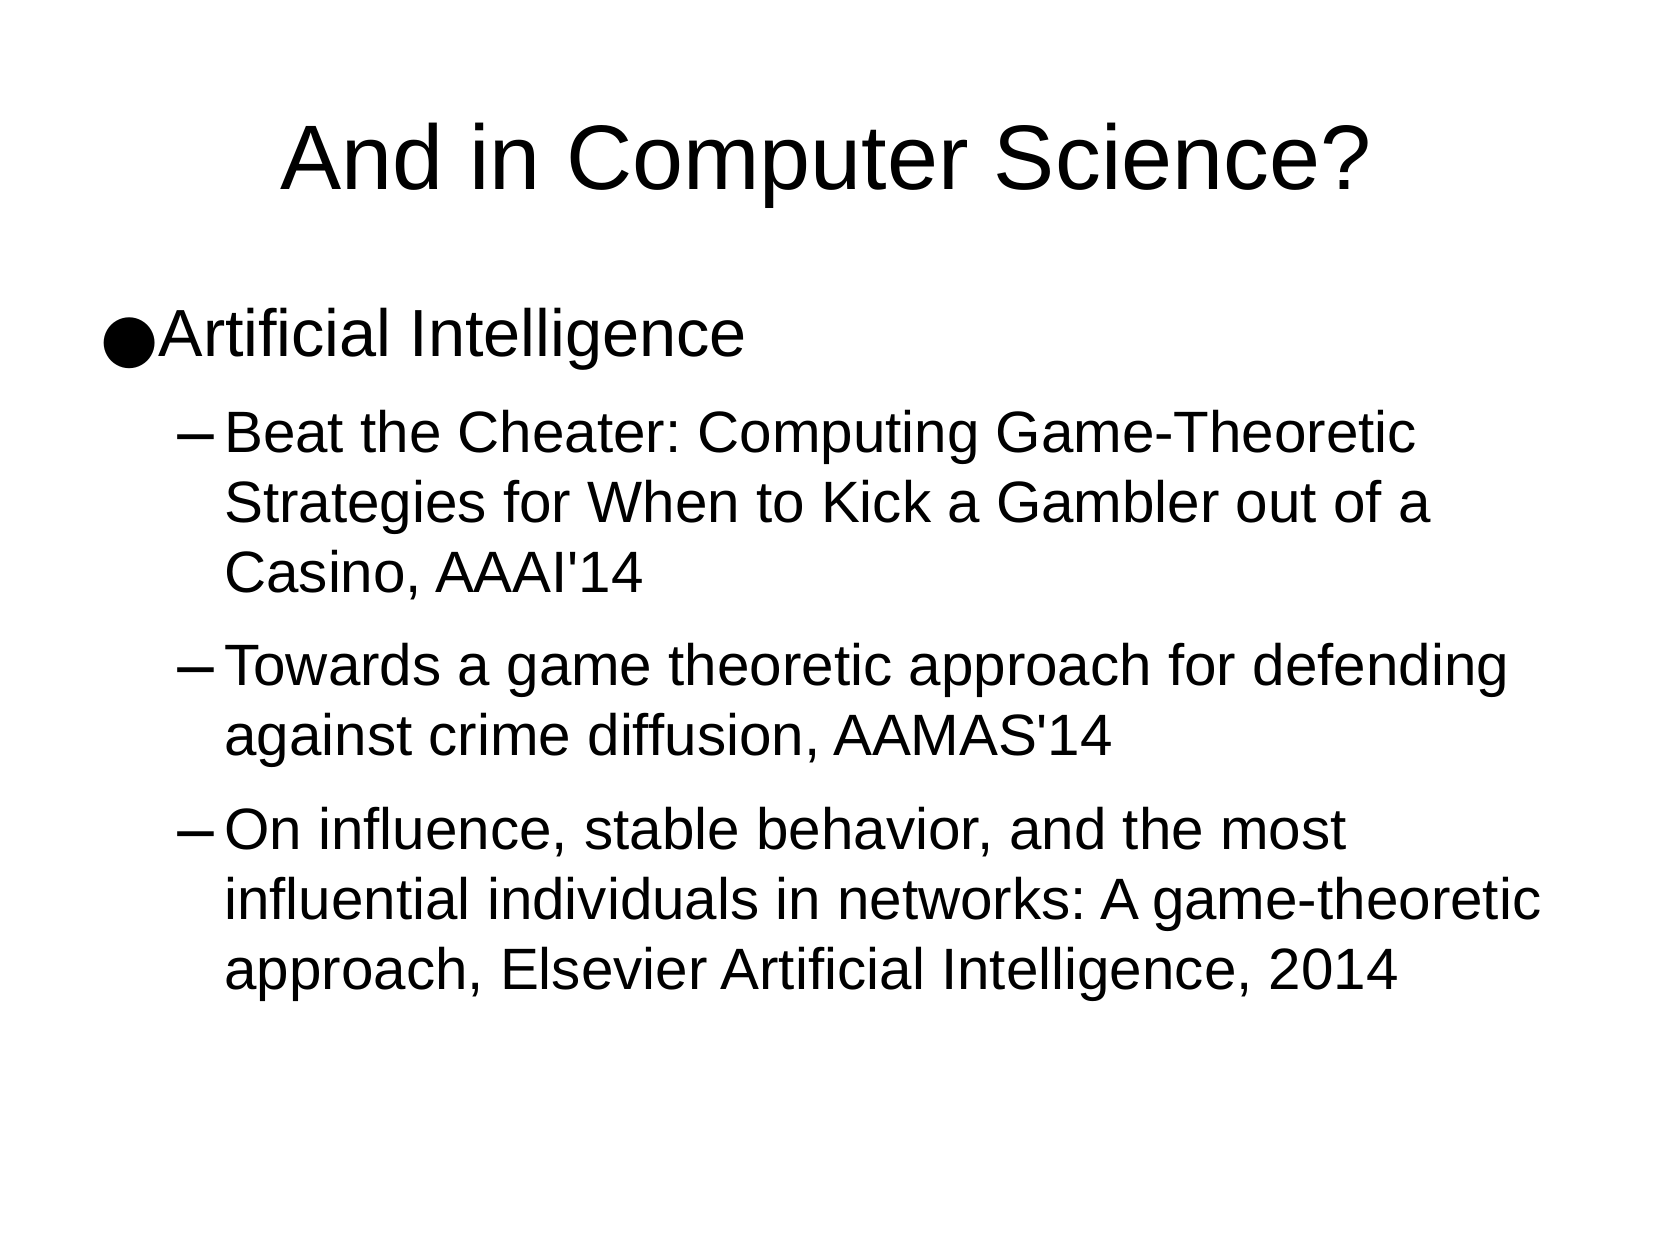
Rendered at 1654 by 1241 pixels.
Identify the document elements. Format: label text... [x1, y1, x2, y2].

text_box And in Computer Science? [82, 49, 1571, 257]
text_box Artificial Intelligence Beat the Cheater: Computing Game-Theoretic Strategies for When to Kick a Gambler out of a Casino, AAAI'14 Towards a game theoretic approach for defending against crime diffusion, AAMAS'14 On influence, stable behavior, and the most influential individuals in networks: A game-theoretic approach, Elsevier Artificial Intelligence, 2014 [82, 290, 1571, 1010]
